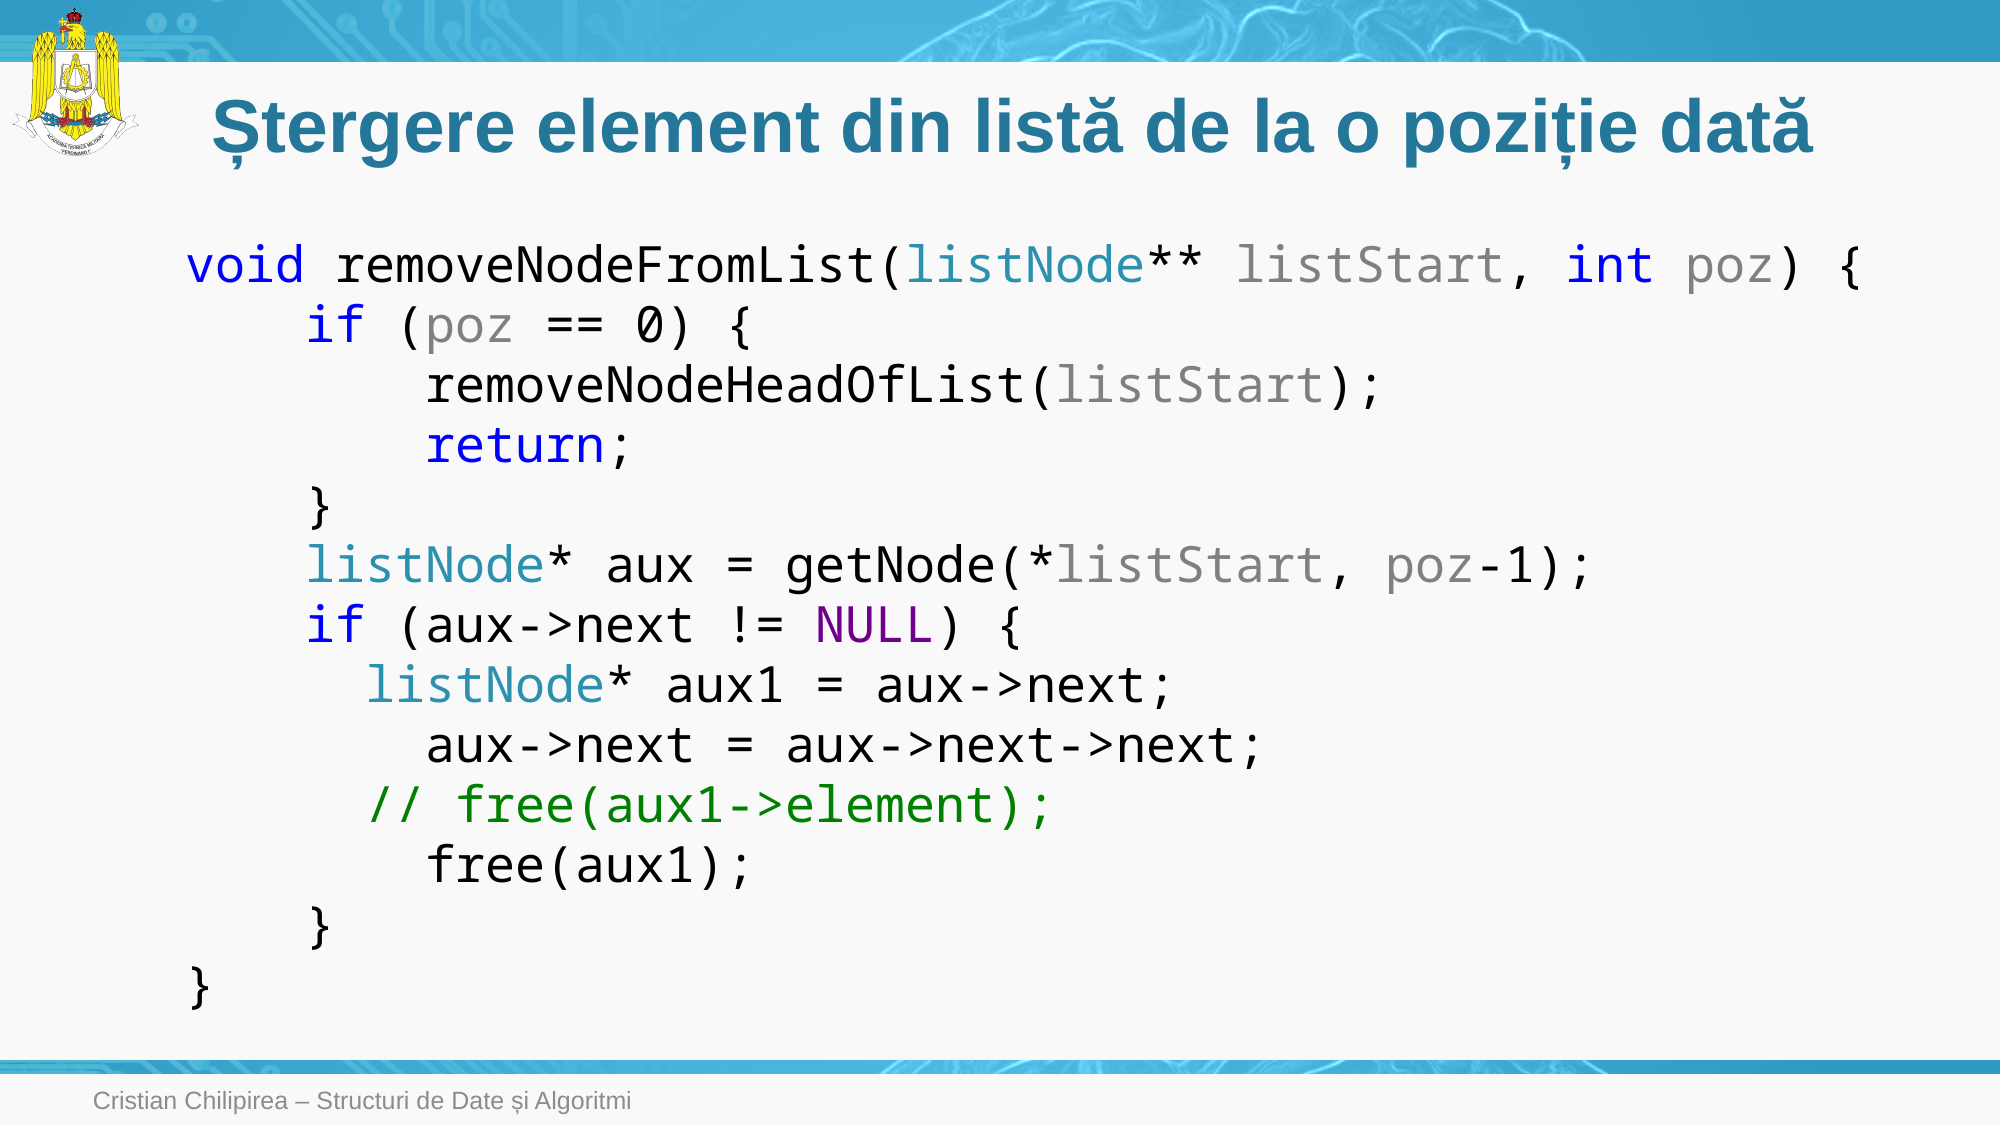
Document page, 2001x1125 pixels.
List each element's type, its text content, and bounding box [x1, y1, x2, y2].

title Ștergere element din listă de la o poziție dată [150, 76, 1876, 180]
text_box void removeNodeFromList(listNode** listStart, int poz) { if (poz == 0) { removeNodeHeadOfList(listStart); return; } listNode* aux = getNode(*listStart, poz-1); if (aux->next != NULL) { listNode* aux1 = aux->next; aux->next = aux->next->next; // free(aux1->element); free(aux1); } } [171, 224, 2000, 1020]
picture [0, 1060, 2000, 1074]
picture [0, 0, 2000, 156]
footer Cristian Chilipirea – Structuri de Date și Algoritmi [77, 1073, 1338, 1125]
